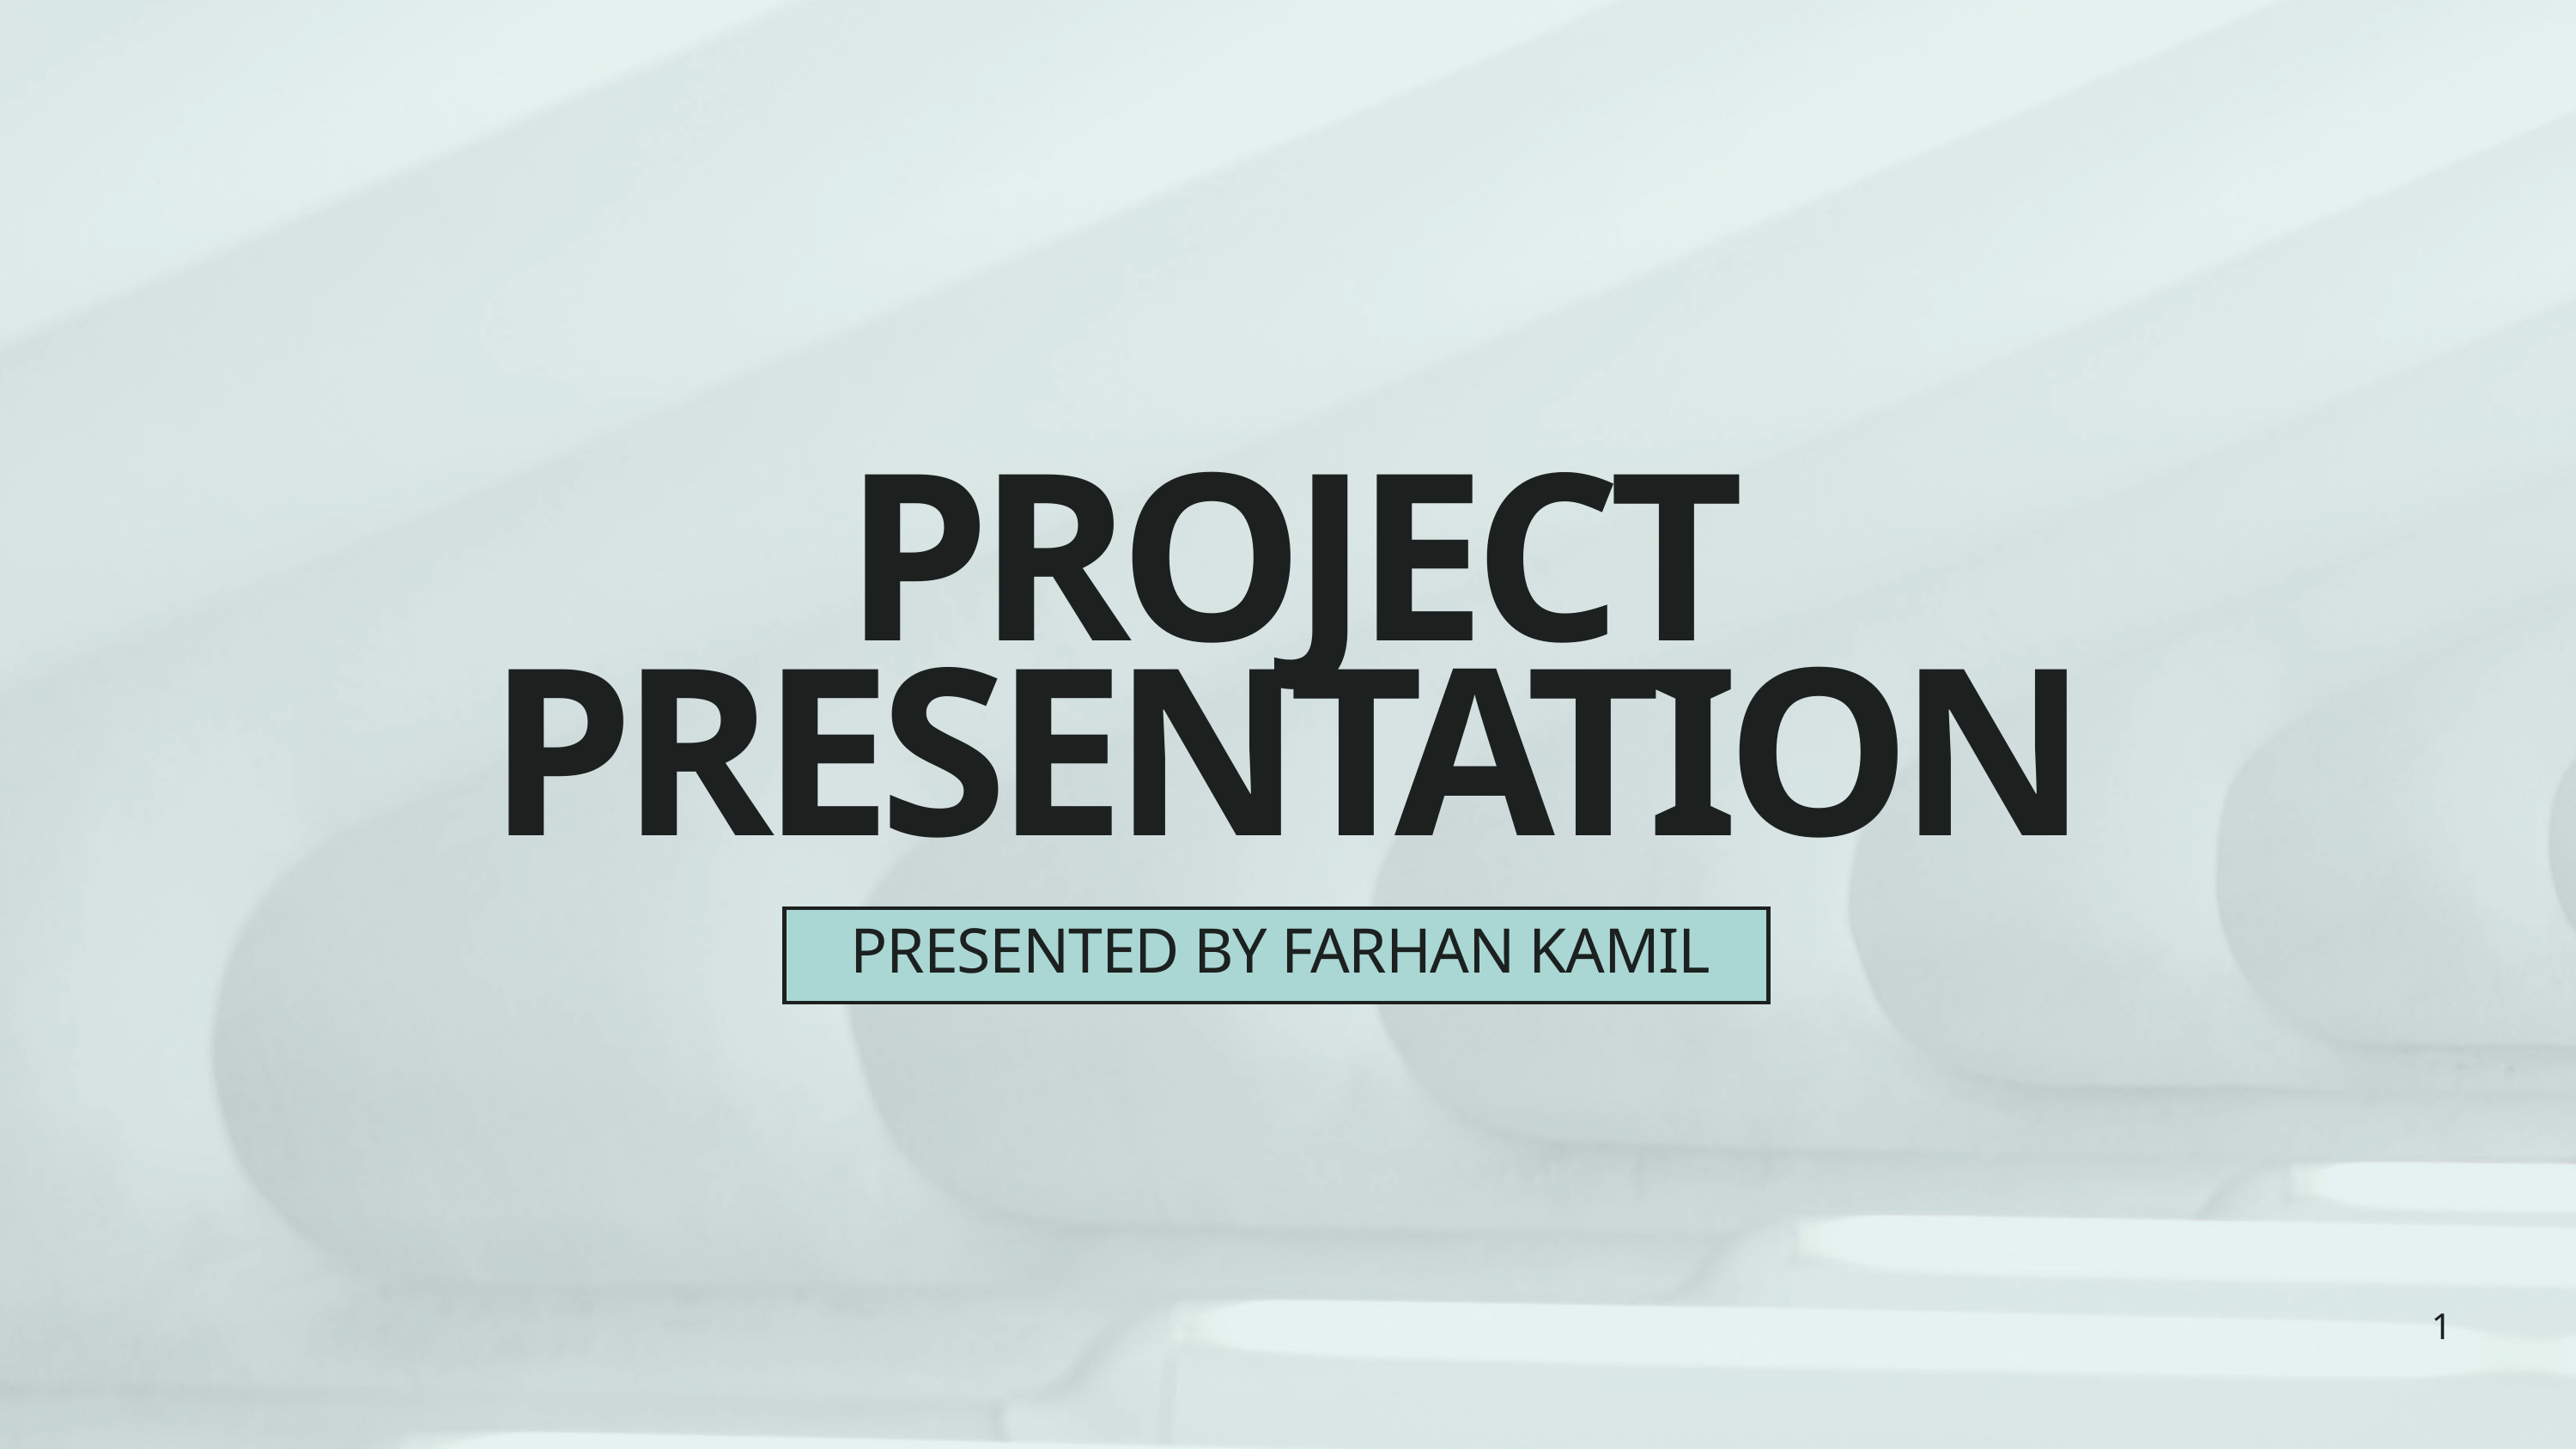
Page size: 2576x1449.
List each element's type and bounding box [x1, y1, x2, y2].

text_box [784, 907, 1769, 1003]
text_box [0, 0, 2576, 1449]
